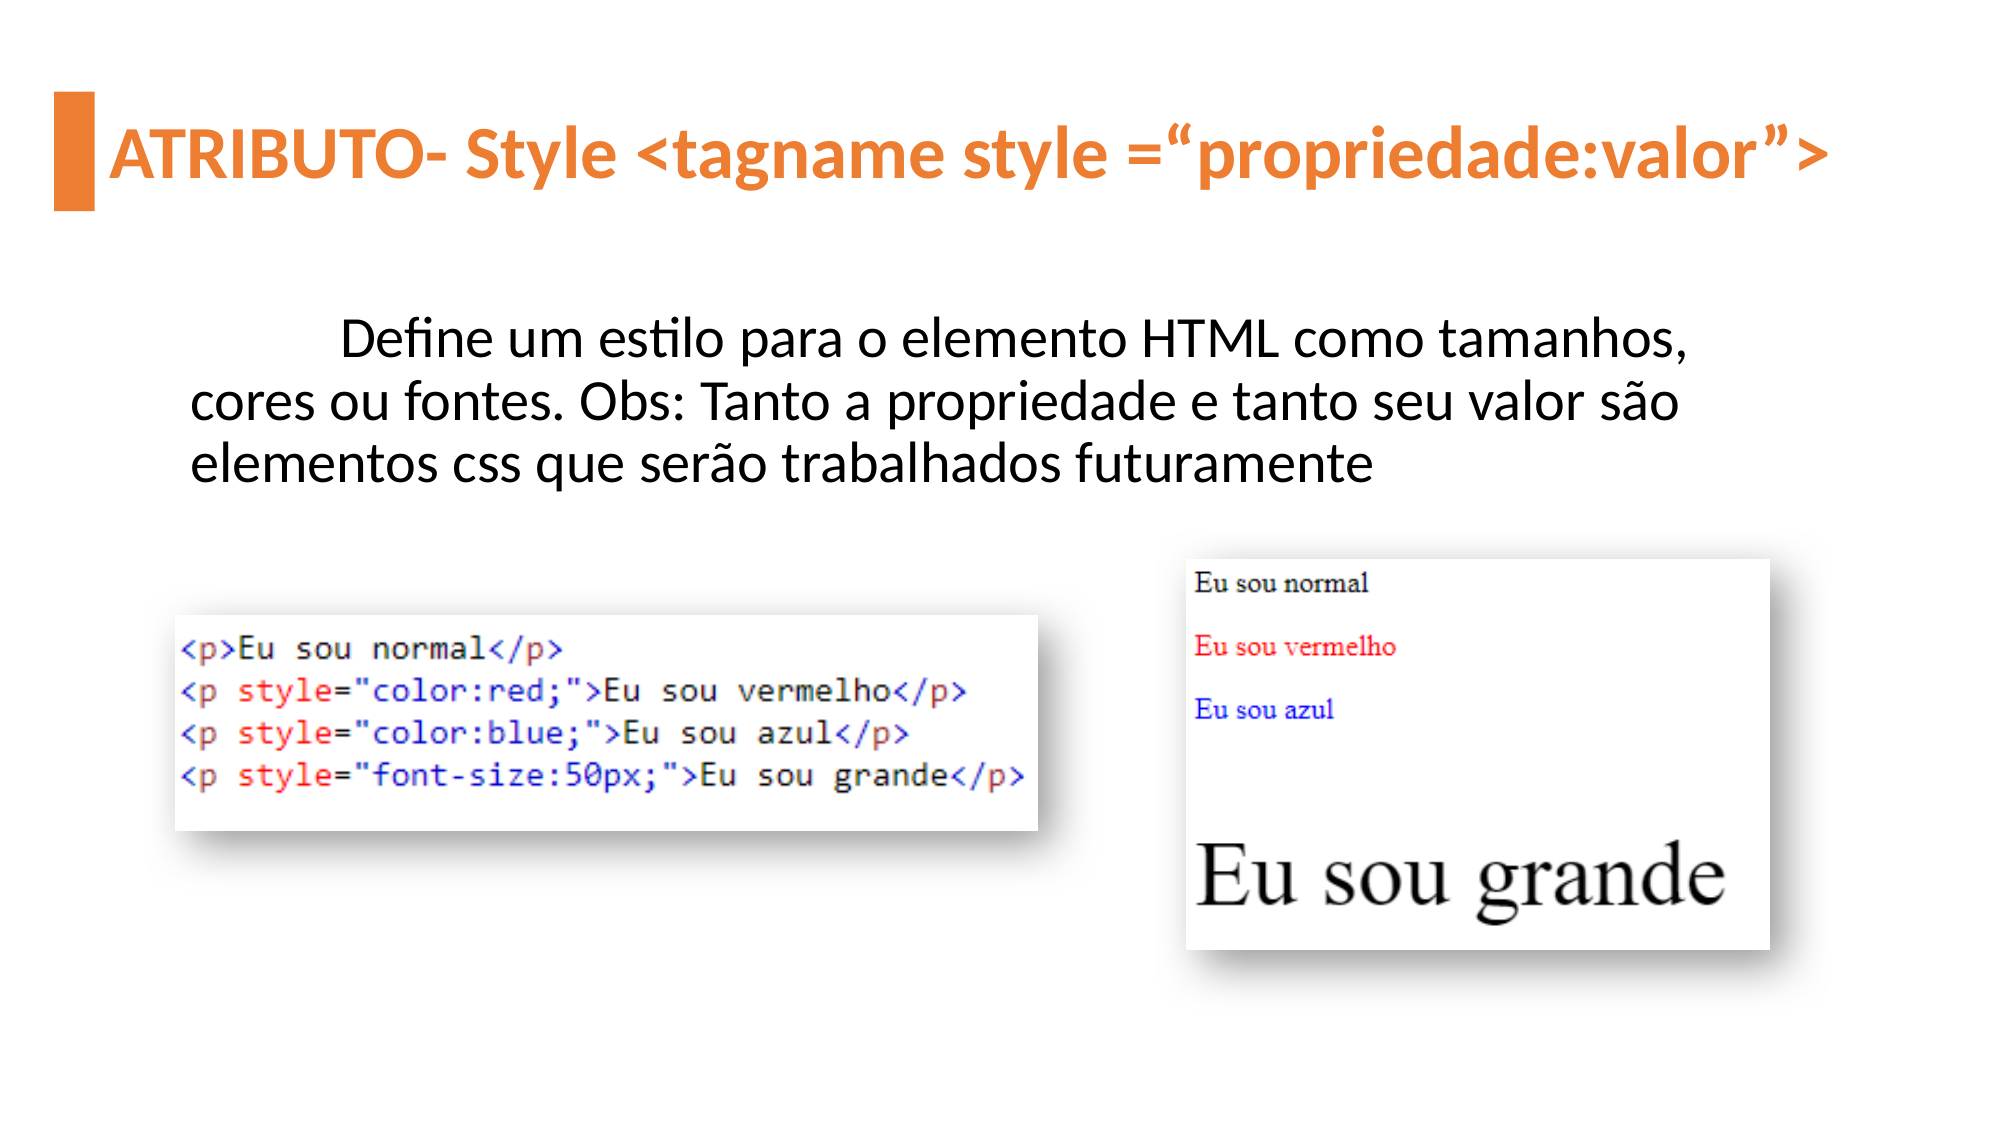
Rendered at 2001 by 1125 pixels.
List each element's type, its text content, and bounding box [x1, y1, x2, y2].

list Define um estilo para o elemento HTML como tamanhos, cores ou fontes. Obs: Tanto a propriedade e tanto seu valor são elementos css que serão trabalhados futuramente [175, 299, 1827, 560]
picture [1186, 559, 1771, 950]
picture [175, 615, 1038, 831]
title ATRIBUTO- Style <tagname style =“propriedade:valor”> [94, 45, 1878, 264]
text_box [54, 91, 95, 212]
